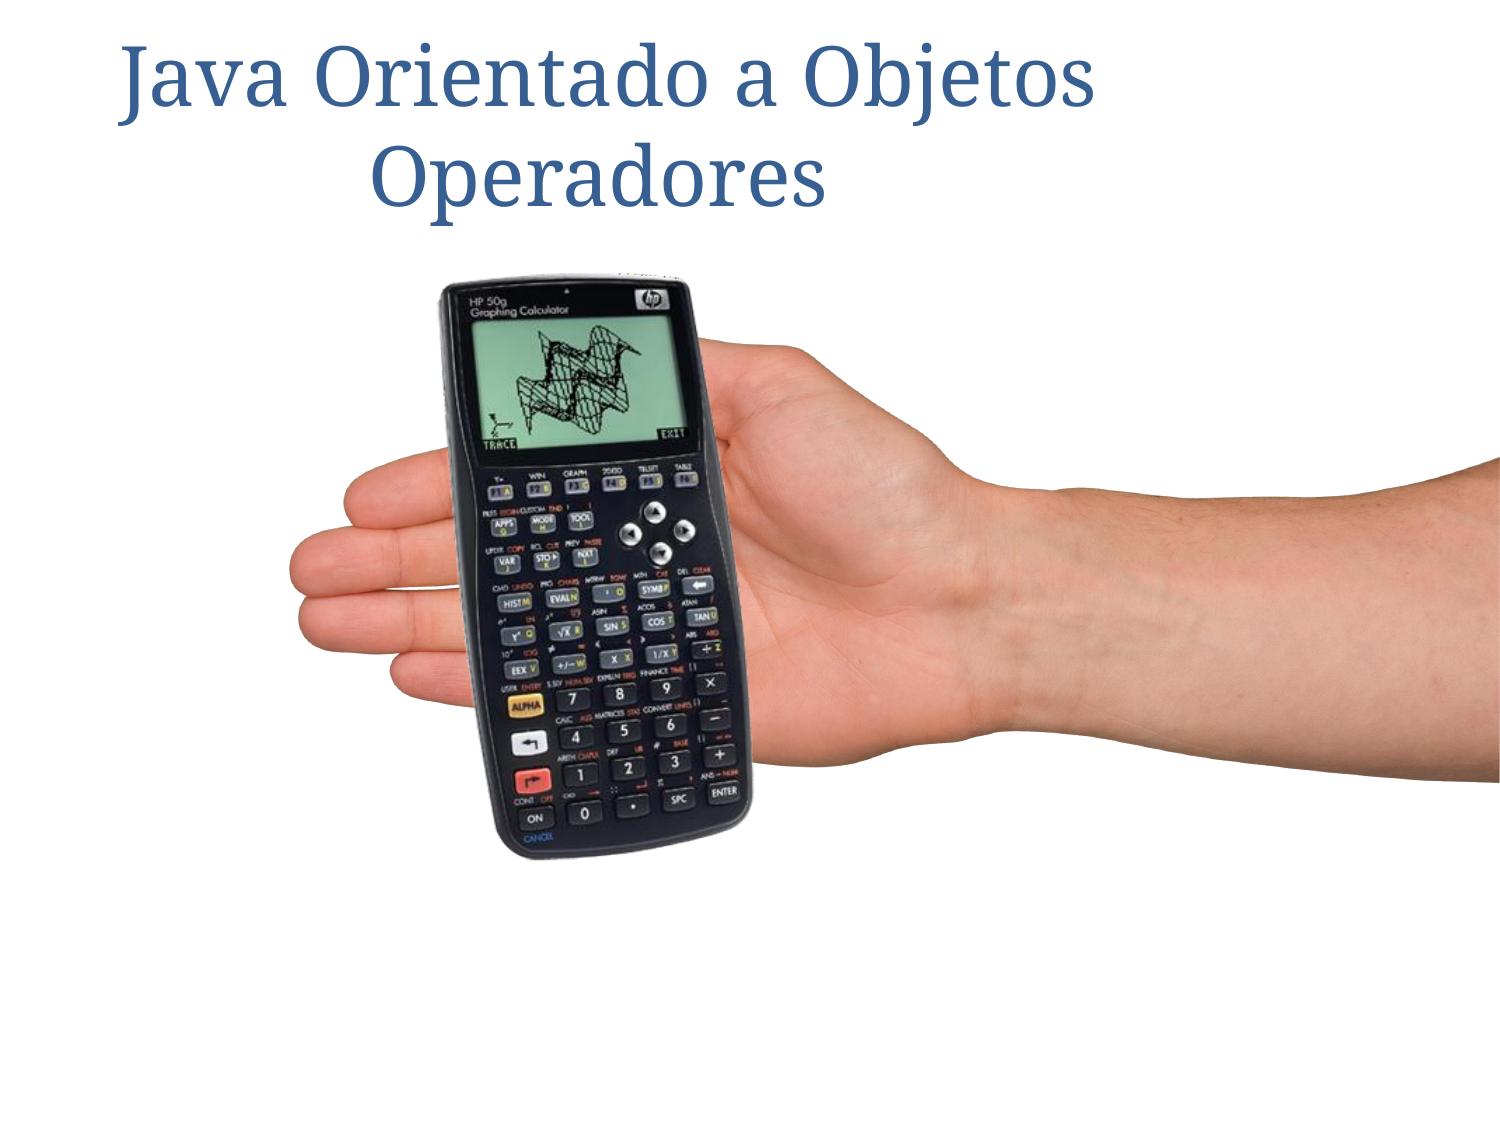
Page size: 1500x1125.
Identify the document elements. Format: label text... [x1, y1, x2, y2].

text_box Java Orientado a Objetos Operadores [47, 20, 1477, 319]
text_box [194, 269, 1500, 872]
